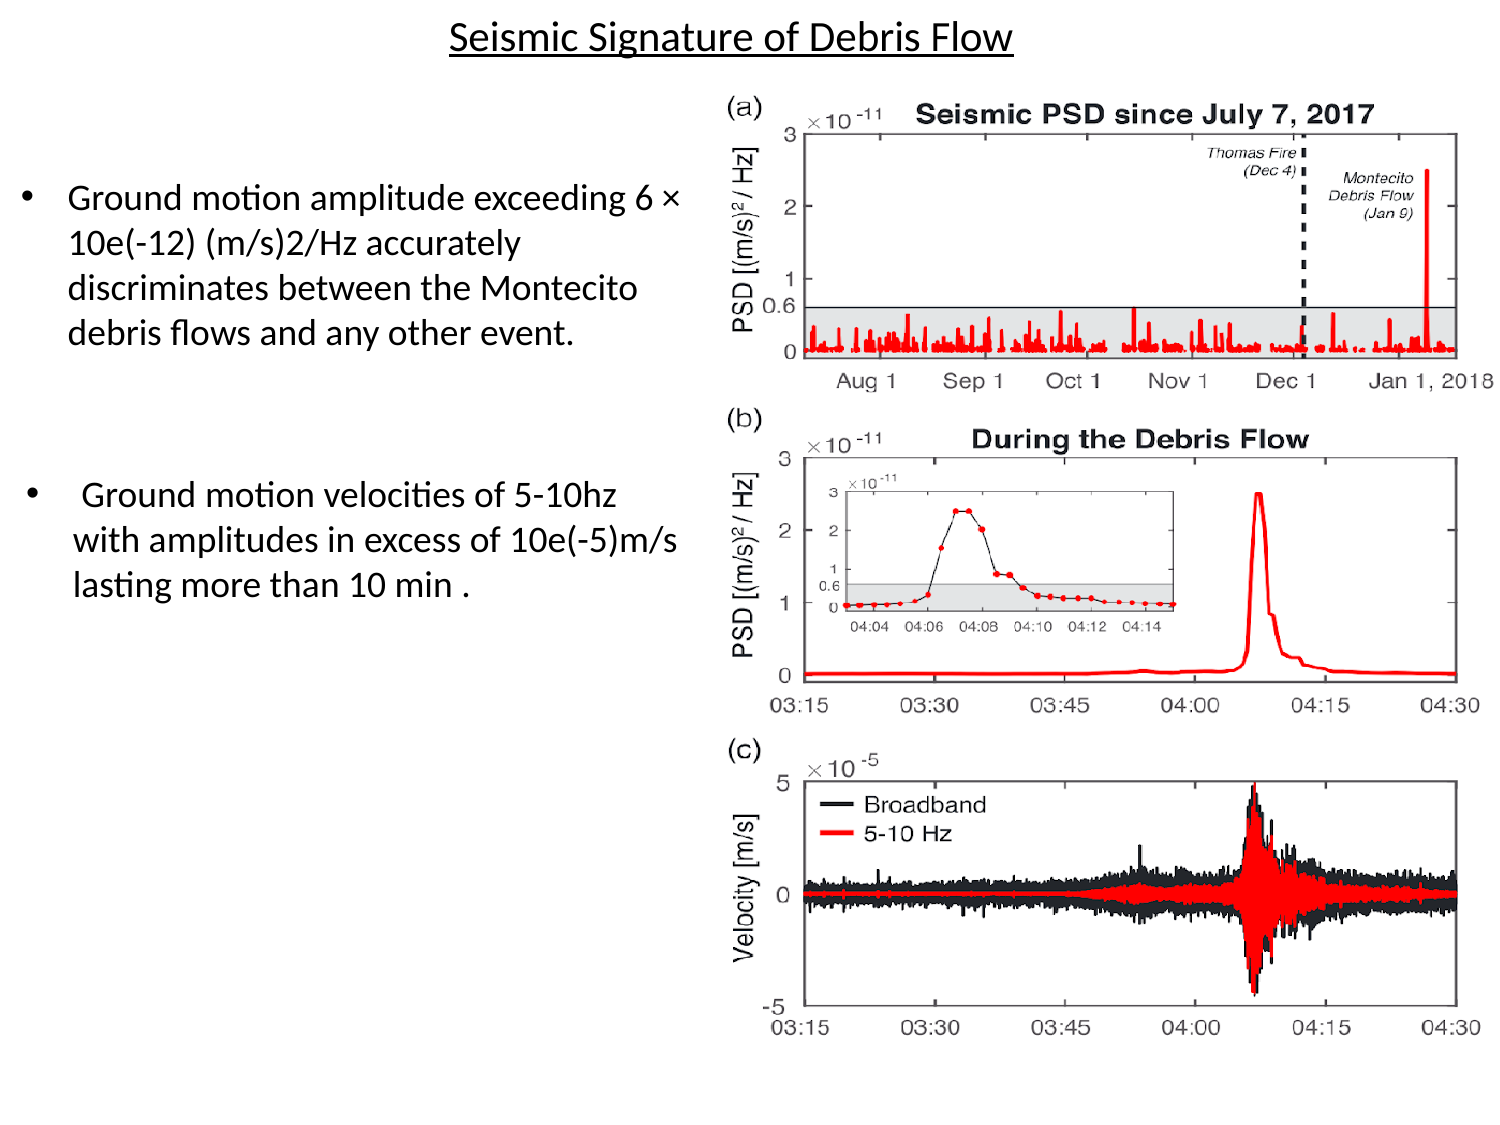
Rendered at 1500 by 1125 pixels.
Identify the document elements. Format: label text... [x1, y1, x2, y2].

text_box Ground motion amplitude exceeding 6 × 10e(-12) (m/s)2/Hz accurately discriminates between the Montecito debris flows and any other event. [5, 165, 699, 361]
title Seismic Signature of Debris Flow [75, 0, 1388, 68]
text_box Ground motion velocities of 5-10hz with amplitudes in excess of 10e(-5)m/s lasting more than 10 min . [11, 462, 699, 613]
picture [704, 85, 1500, 1036]
